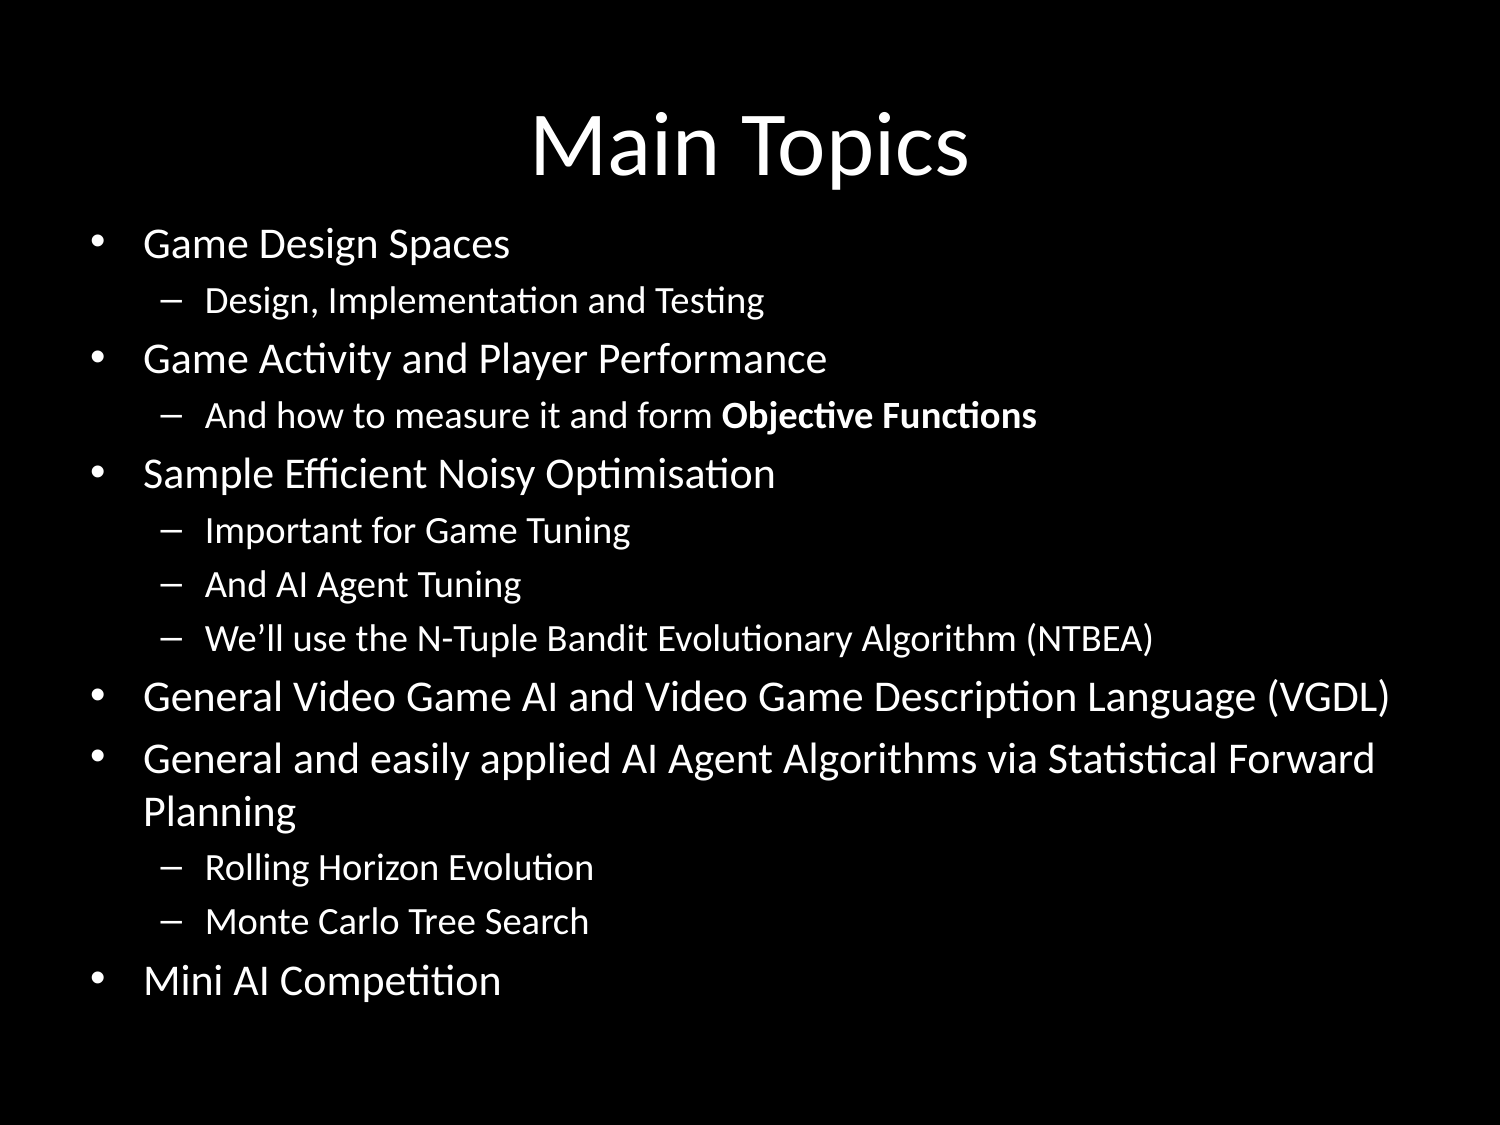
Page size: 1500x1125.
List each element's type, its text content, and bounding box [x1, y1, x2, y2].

list Game Design Spaces Design, Implementation and Testing Game Activity and Player Performance And how to measure it and form Objective Functions Sample Efficient Noisy Optimisation Important for Game Tuning And AI Agent Tuning We’ll use the N-Tuple Bandit Evolutionary Algorithm (NTBEA) General Video Game AI and Video Game Description Language (VGDL) General and easily applied AI Agent Algorithms via Statistical Forward Planning Rolling Horizon Evolution Monte Carlo Tree Search Mini AI Competition [75, 206, 1425, 1061]
title Main Topics [75, 45, 1425, 206]
